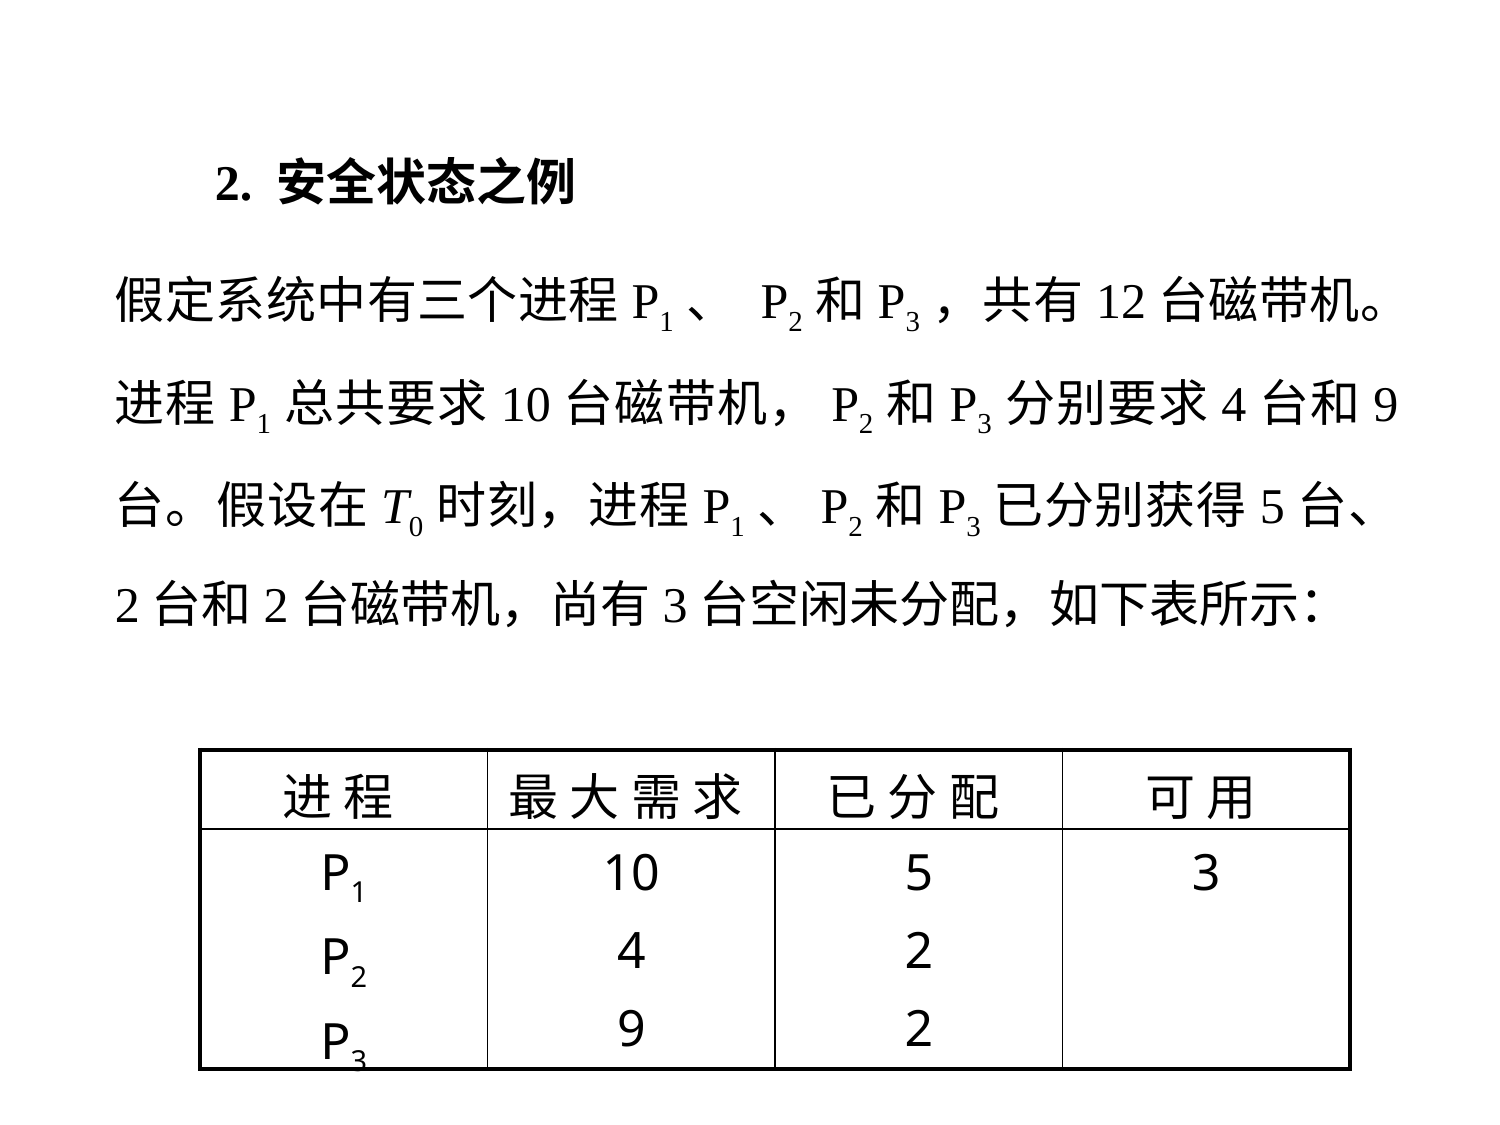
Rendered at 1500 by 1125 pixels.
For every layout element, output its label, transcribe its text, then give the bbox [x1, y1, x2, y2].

table_header 最 大 需 求 [488, 752, 774, 828]
table_header 已 分 配 [776, 752, 1062, 828]
table_cell 10 4 9 [488, 830, 774, 1067]
table_cell 5 2 2 [776, 830, 1062, 1067]
table_cell P1 P2 P3 [202, 830, 487, 1067]
text_box 2. 安全状态之例 假定系统中有三个进程P1、 P2和P3，共有12台磁带机。进程P1总共要求10台磁带机，P2和P3分别要求4台和9台。假设在T0时刻，进程P1、P2和P3已分别获得5台、2台和2台磁带机，尚有3台空闲未分配，如下表所示： [99, 112, 1425, 640]
table_header 可 用 [1063, 752, 1348, 828]
table_cell 3 [1063, 830, 1348, 1067]
table_header 进 程 [202, 752, 487, 828]
